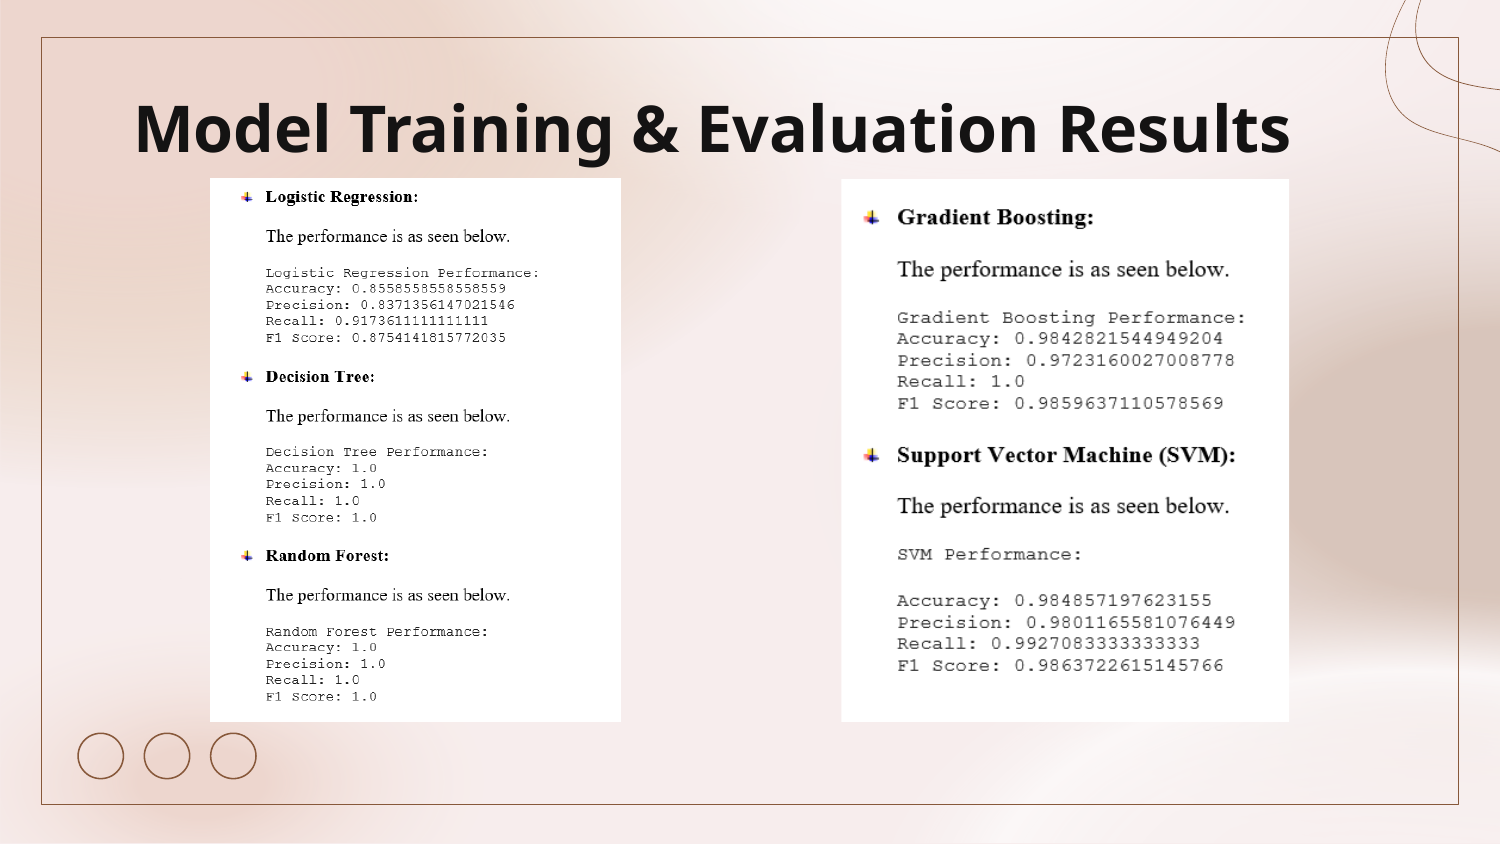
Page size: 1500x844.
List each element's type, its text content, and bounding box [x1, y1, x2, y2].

title Model Training & Evaluation Results [118, 72, 1382, 167]
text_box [77, 733, 257, 779]
picture [841, 178, 1290, 722]
picture [210, 178, 622, 722]
